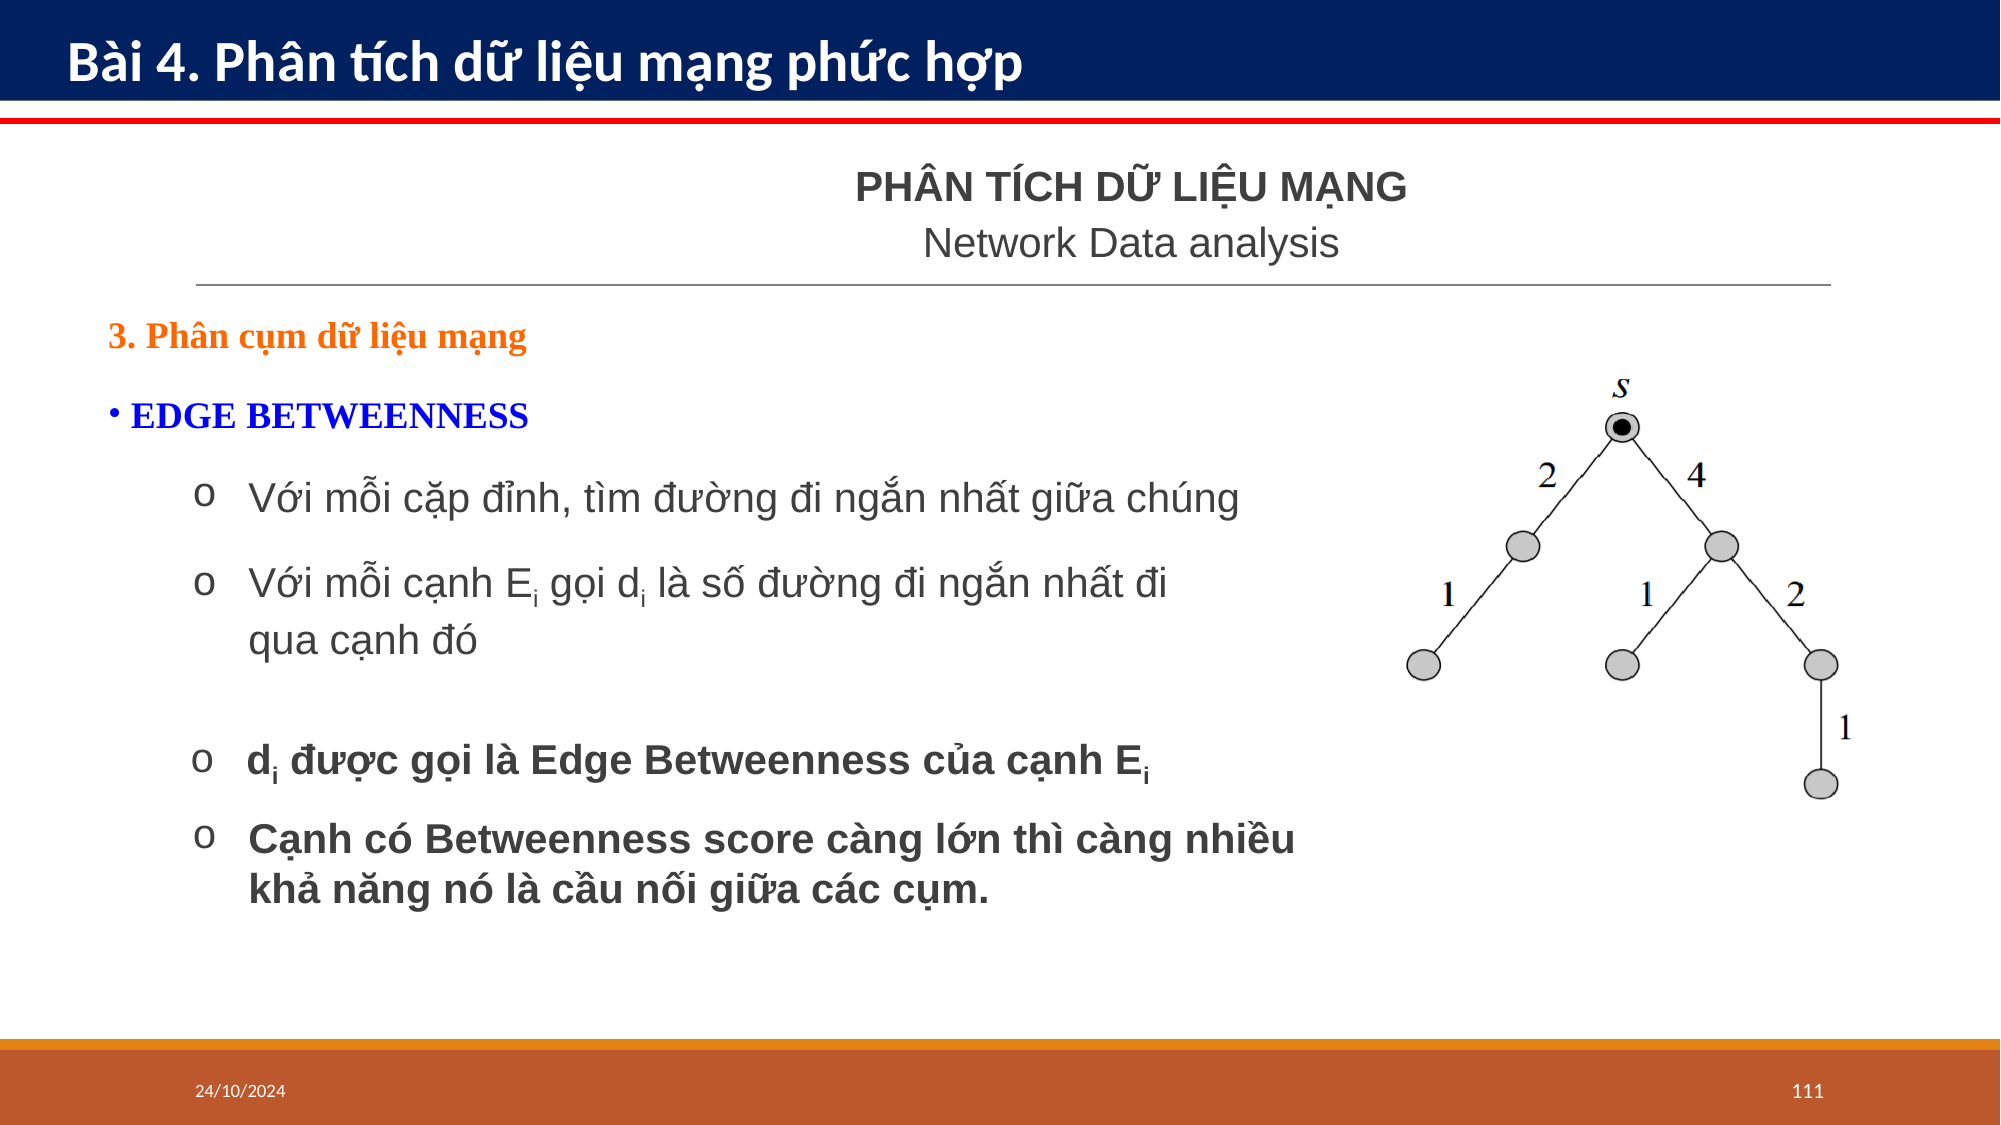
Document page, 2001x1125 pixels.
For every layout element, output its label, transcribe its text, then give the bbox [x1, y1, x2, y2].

text_box Bài 4. Phân tích dữ liệu mạng phức hợp [0, 0, 2000, 101]
text_box PHÂN TÍCH DỮ LIỆU MẠNG Network Data analysis [559, 146, 1704, 274]
slide_number ‹#› [1624, 1059, 1840, 1120]
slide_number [180, 1059, 586, 1120]
text_box di được gọi là Edge Betweenness của cạnh Ei [175, 725, 1310, 797]
text_box Với mỗi cặp đỉnh, tìm đường đi ngắn nhất giữa chúng [177, 463, 1375, 529]
picture [1380, 371, 1868, 819]
text_box EDGE BETWEENNESS [93, 383, 1375, 443]
text_box Cạnh có Betweenness score càng lớn thì càng nhiều khả năng nó là cầu nối giữa các cụm. [177, 804, 1337, 920]
text_box Với mỗi cạnh Ei gọi di là số đường đi ngắn nhất đi qua cạnh đó [177, 548, 1218, 671]
text_box 3. Phân cụm dữ liệu mạng [93, 303, 1468, 364]
